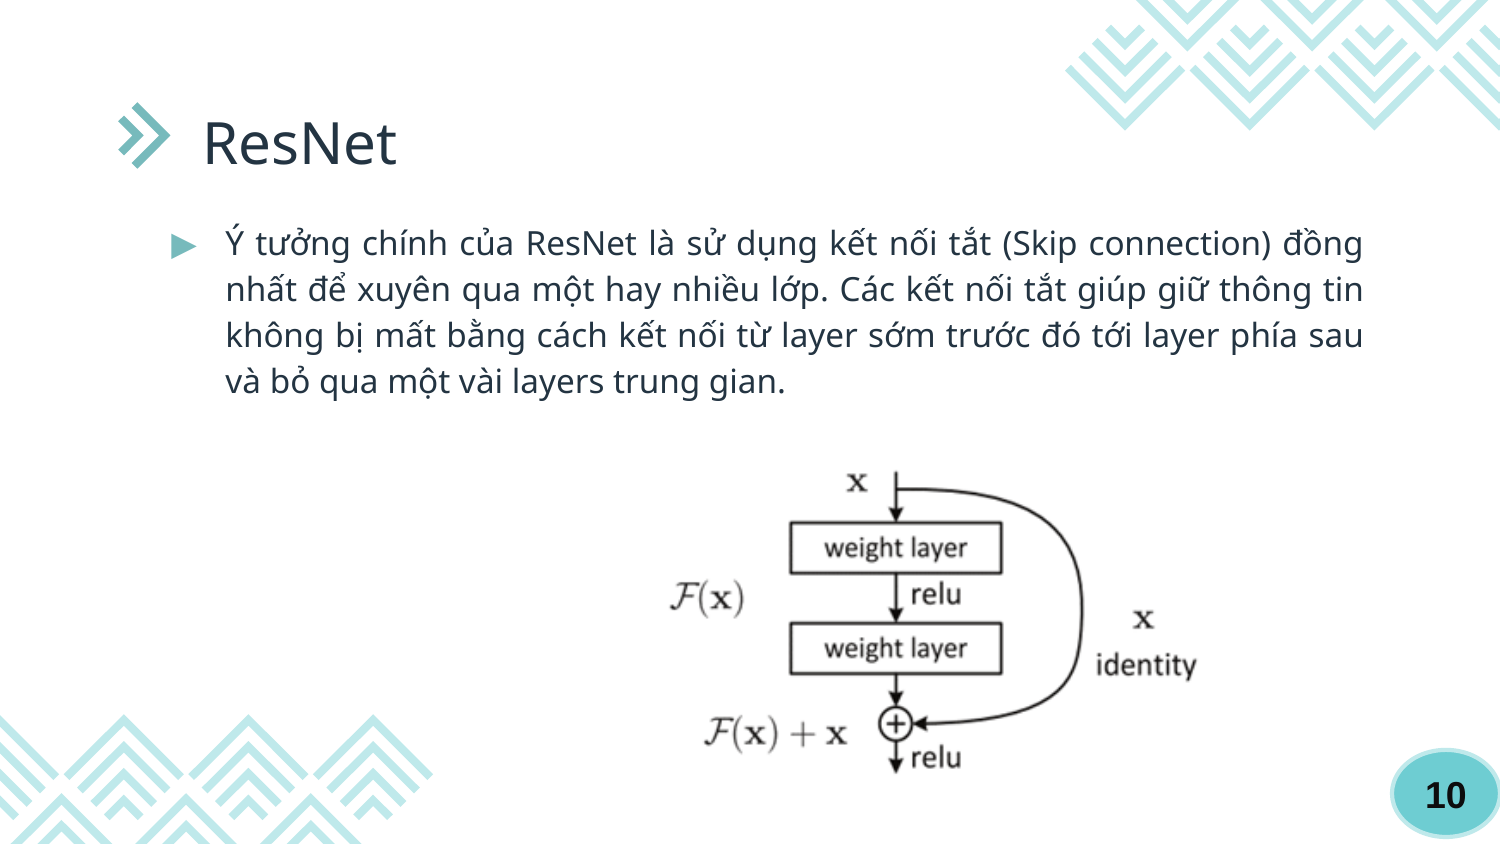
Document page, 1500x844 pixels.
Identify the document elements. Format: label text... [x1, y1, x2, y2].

picture [655, 436, 1212, 781]
text_box 10 [1389, 747, 1500, 840]
title ResNet [187, 94, 1409, 189]
text_box Ý tưởng chính của ResNet là sử dụng kết nối tắt (Skip connection) đồng nhất để xuyên qua một hay nhiều lớp. Các kết nối tắt giúp giữ thông tin không bị mất bằng cách kết nối từ layer sớm trước đó tới layer phía sau và bỏ qua một vài layers trung gian. [135, 201, 1381, 472]
